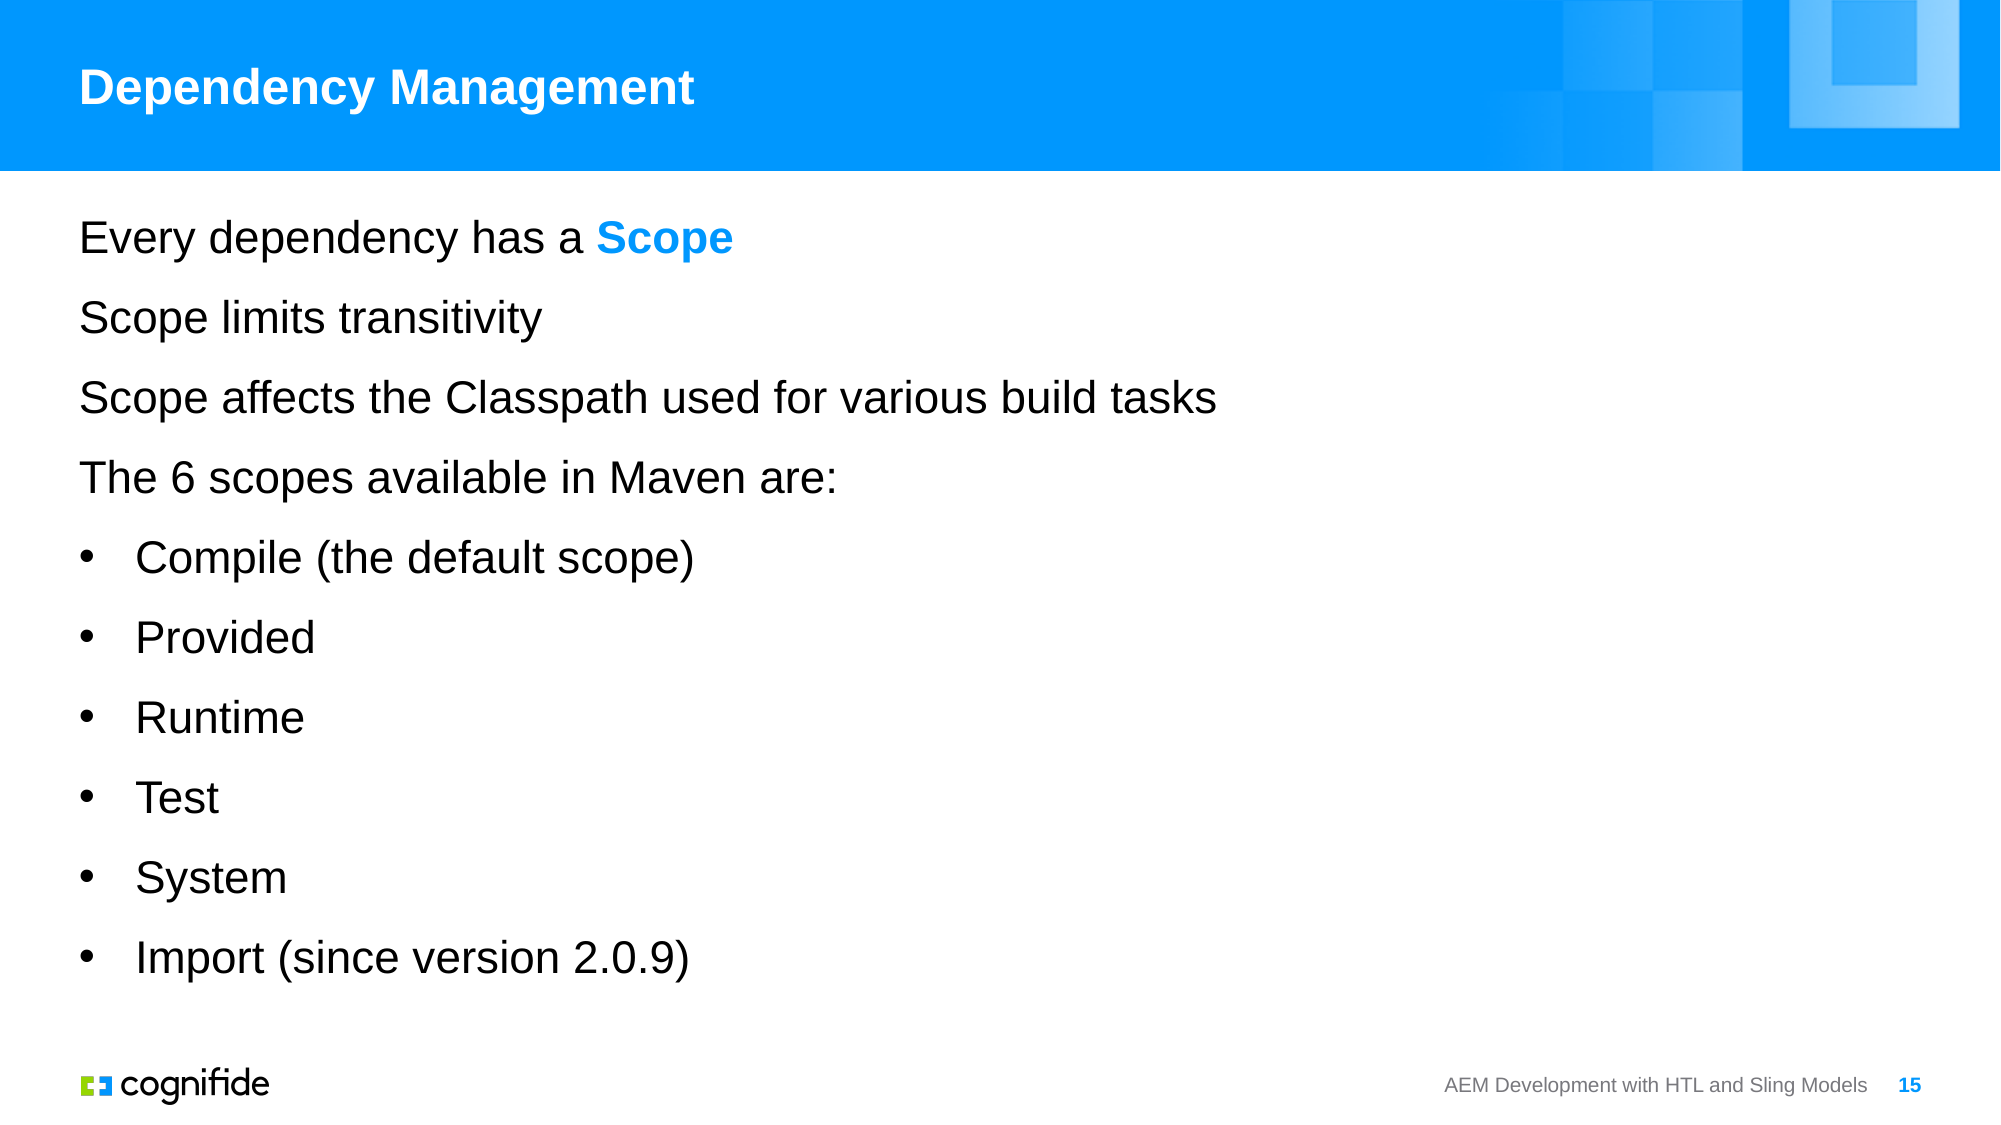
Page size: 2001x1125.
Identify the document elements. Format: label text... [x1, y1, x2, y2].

title Dependency Management [78, 8, 1700, 160]
picture [81, 1067, 269, 1105]
picture [0, 0, 2001, 171]
footer AEM Development with HTL and Sling Models [662, 1054, 1867, 1115]
list Every dependency has a Scope Scope limits transitivity Scope affects the Classpath used for various build tasks The 6 scopes available in Maven are: Compile (the default scope) Provided Runtime Test System Import (since version 2.0.9) [78, 208, 1922, 1041]
slide_number 15 [1867, 1054, 1922, 1115]
